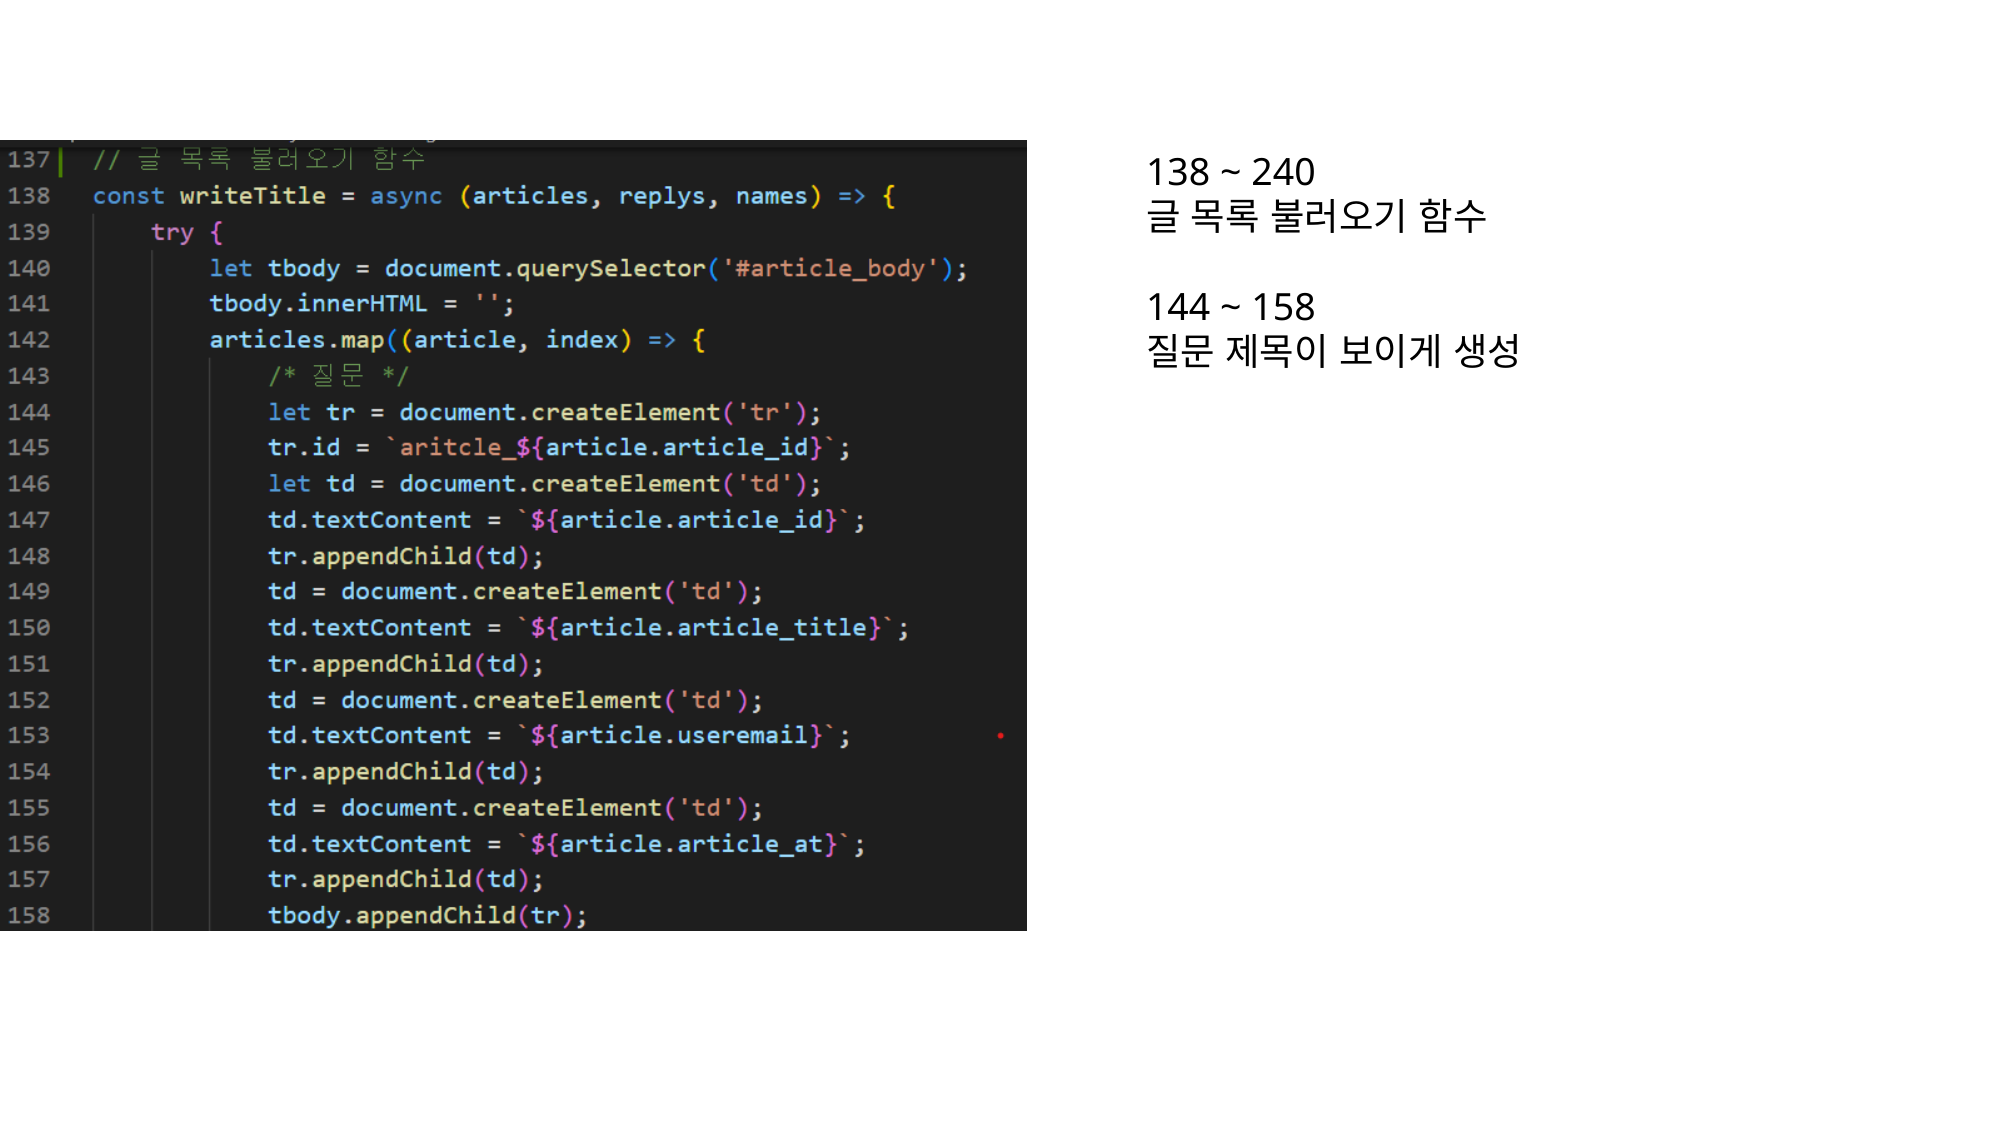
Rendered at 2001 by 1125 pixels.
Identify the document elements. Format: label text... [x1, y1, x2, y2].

text_box 138 ~ 240 글 목록 불러오기 함수 144 ~ 158 질문 제목이 보이게 생성 [1131, 140, 1902, 381]
picture [0, 140, 1027, 931]
